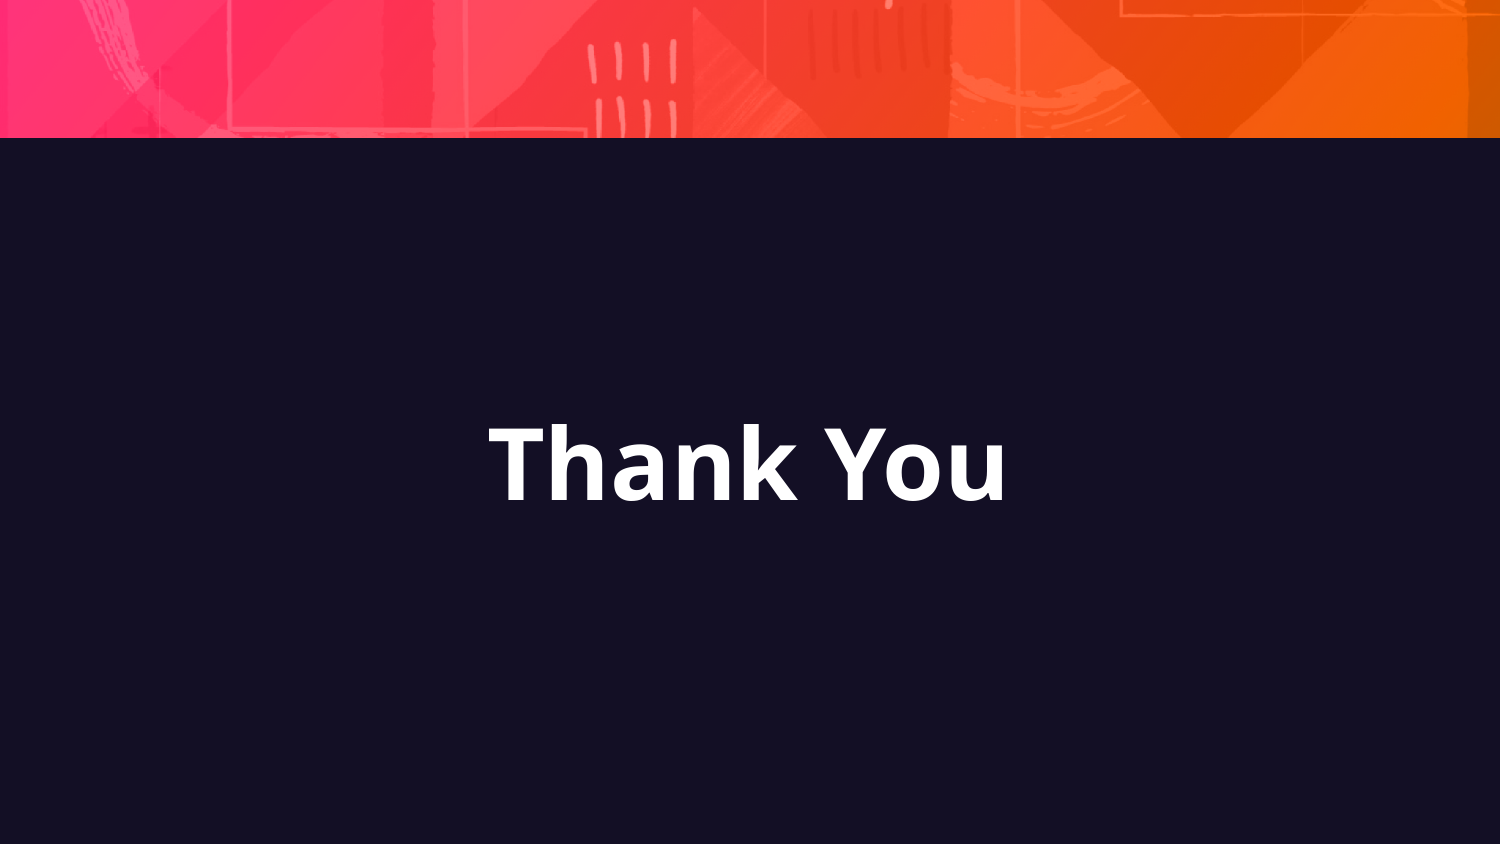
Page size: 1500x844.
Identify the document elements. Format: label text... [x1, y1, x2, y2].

text_box Thank You [9, 385, 1489, 524]
picture [0, 0, 1500, 138]
